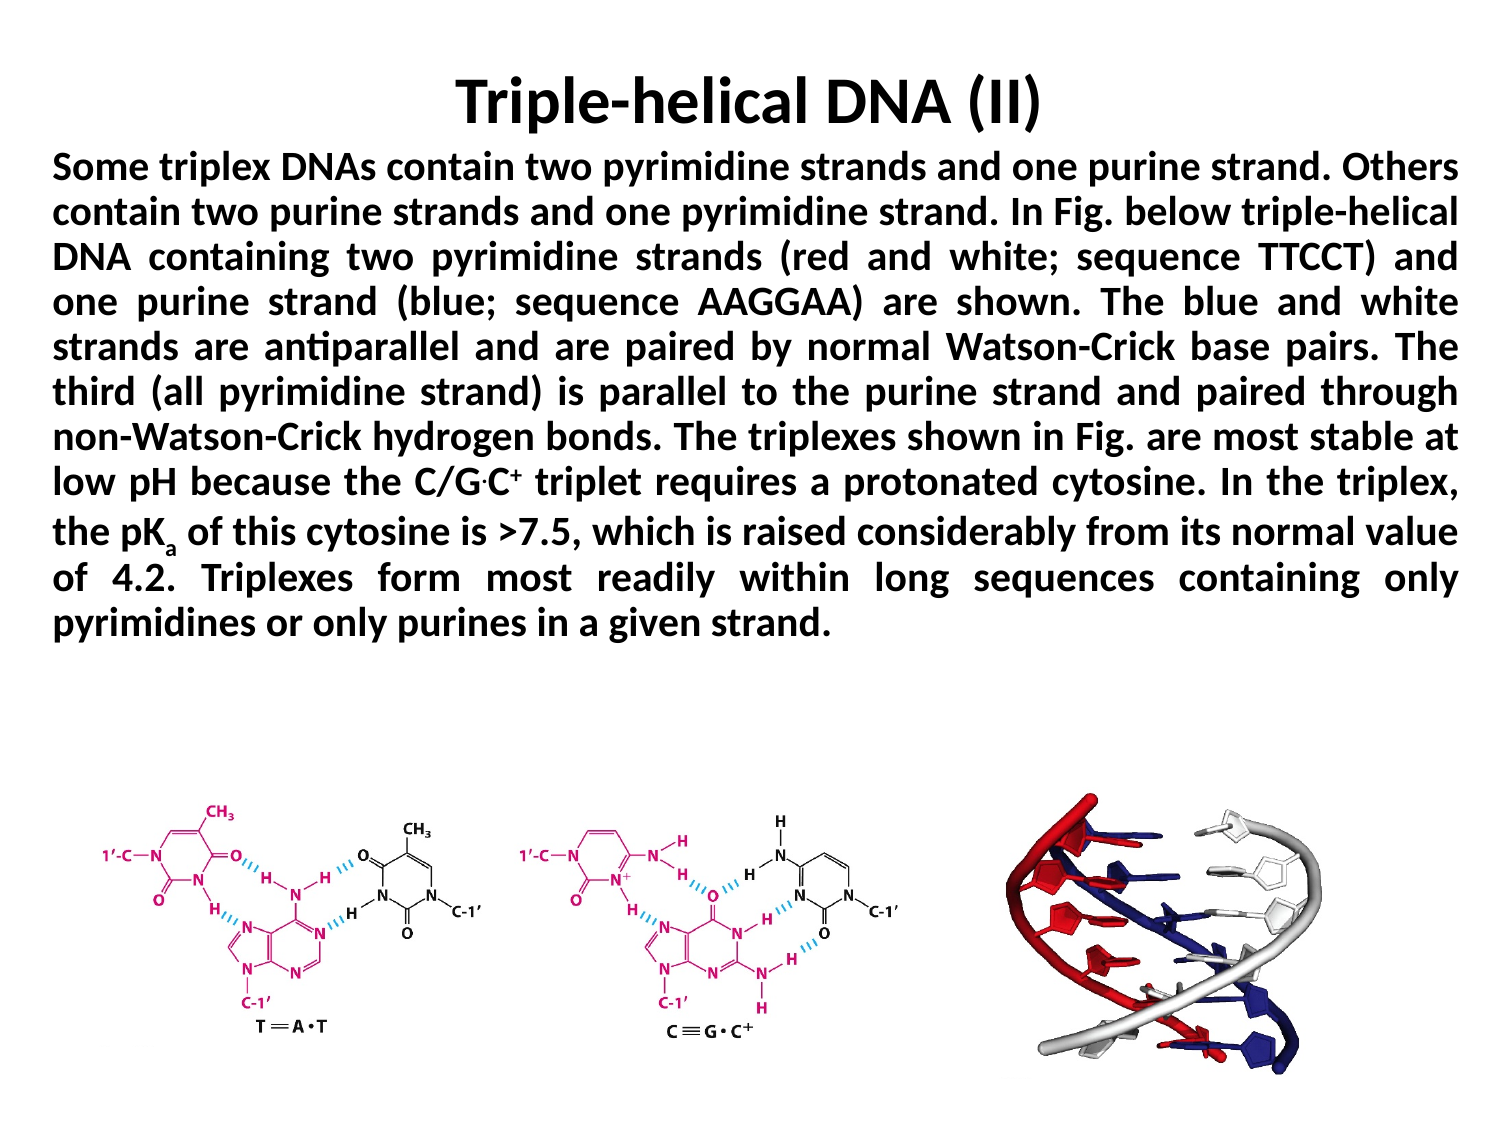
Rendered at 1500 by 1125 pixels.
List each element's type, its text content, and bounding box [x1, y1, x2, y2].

text_box Triple-helical DNA (II) [0, 49, 1500, 145]
text_box Some triplex DNAs contain two pyrimidine strands and one purine strand. Others contain two purine strands and one pyrimidine strand. In Fig. below triple-helical DNA containing two pyrimidine strands (red and white; sequence TTCCT) and one purine strand (blue; sequence AAGGAA) are shown. The blue and white strands are antiparallel and are paired by normal Watson-Crick base pairs. The third (all pyrimidine strand) is parallel to the purine strand and paired through non-Watson-Crick hydrogen bonds. The triplexes shown in Fig. are most stable at low pH because the C/G.C+ triplet requires a protonated cytosine. In the triplex, the pKa of this cytosine is >7.5, which is raised considerably from its normal value of 4.2. Triplexes form most readily within long sequences containing only pyrimidines or only purines in a given strand. [37, 137, 1475, 654]
picture [99, 799, 901, 1047]
picture [999, 787, 1326, 1079]
